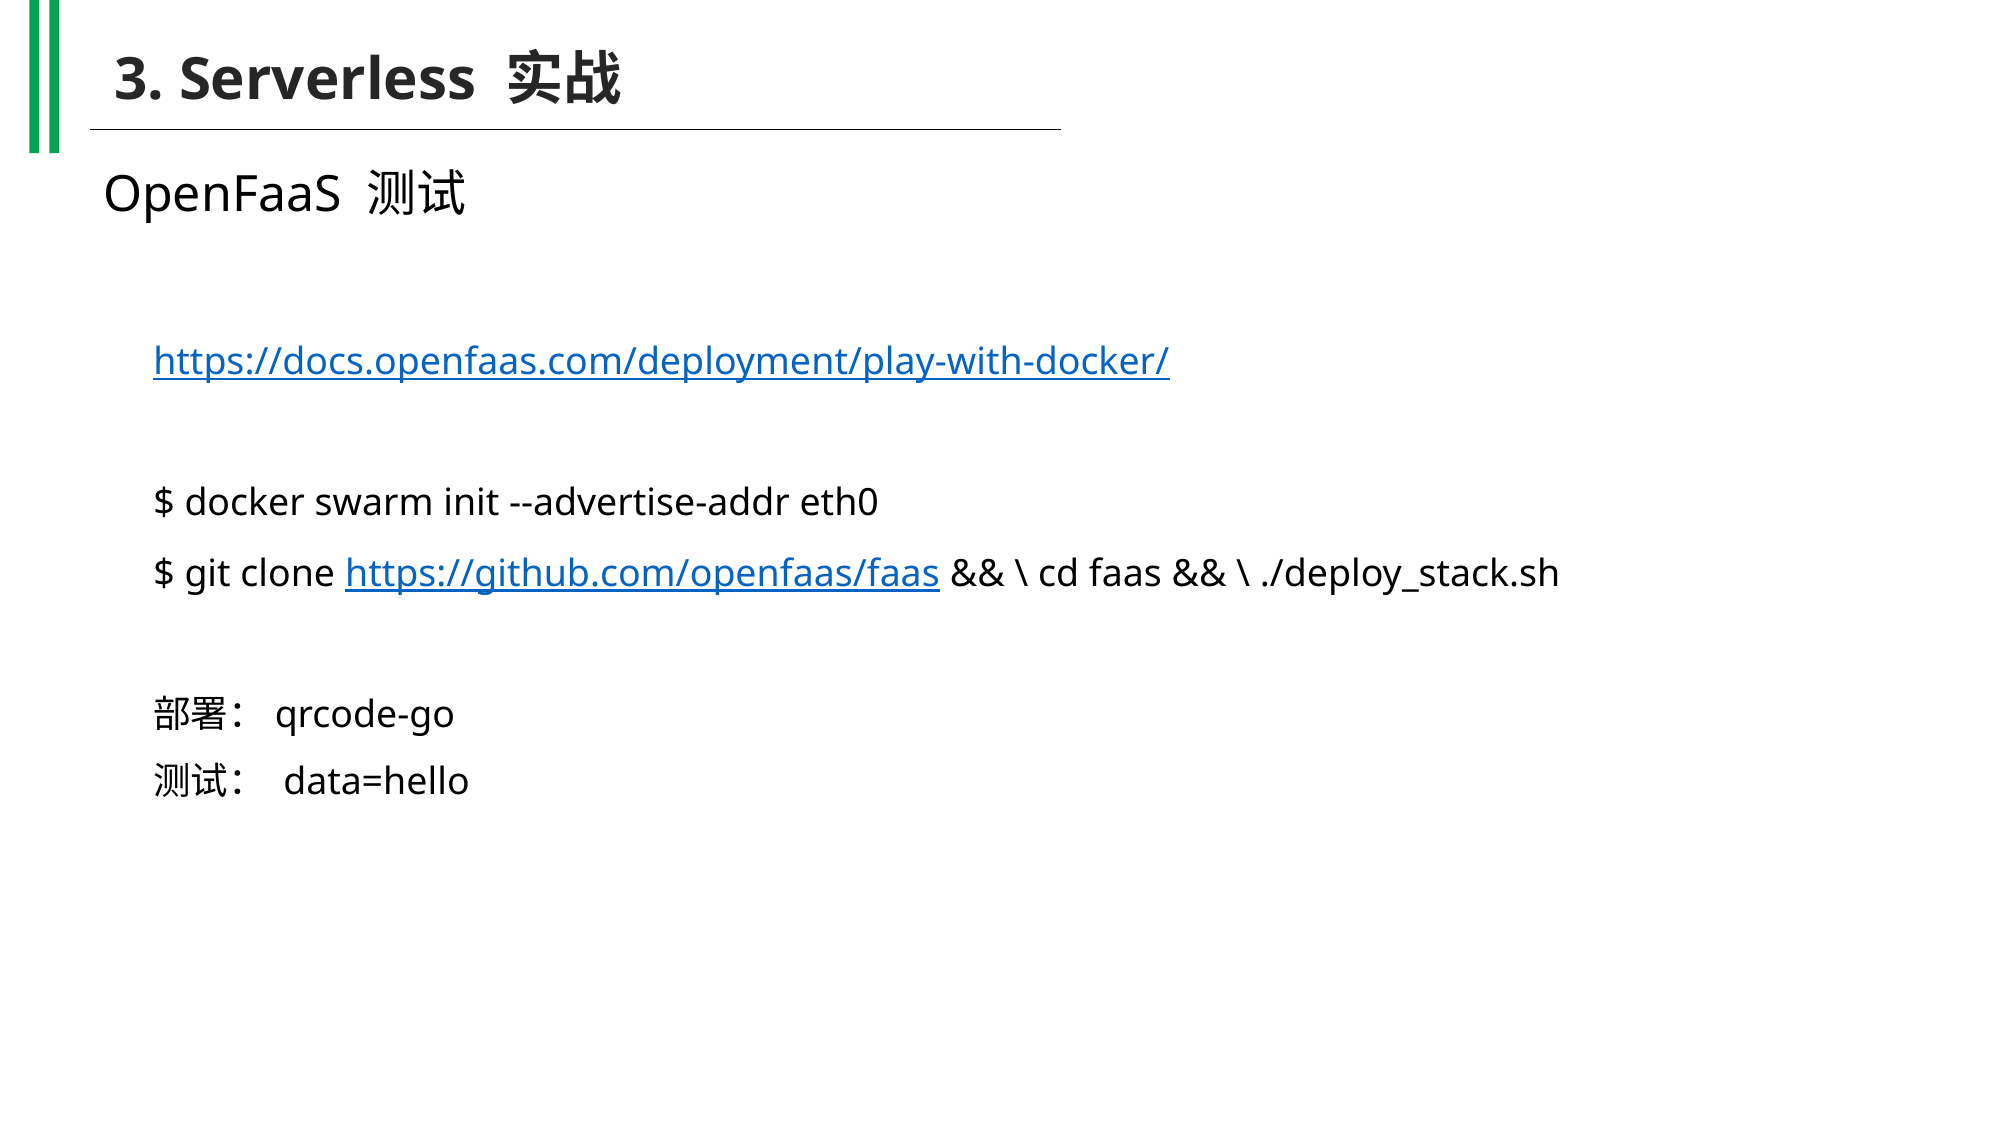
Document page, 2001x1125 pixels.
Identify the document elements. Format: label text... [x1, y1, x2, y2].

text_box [29, 0, 1061, 154]
text_box OpenFaaS 测试 [88, 154, 482, 229]
text_box https://docs.openfaas.com/deployment/play-with-docker/ $ docker swarm init --advertise-addr eth0 $ git clone https://github.com/openfaas/faas && \ cd faas && \ ./deploy_stack.sh 部署：qrcode-go 测试： data=hello [138, 304, 1577, 855]
